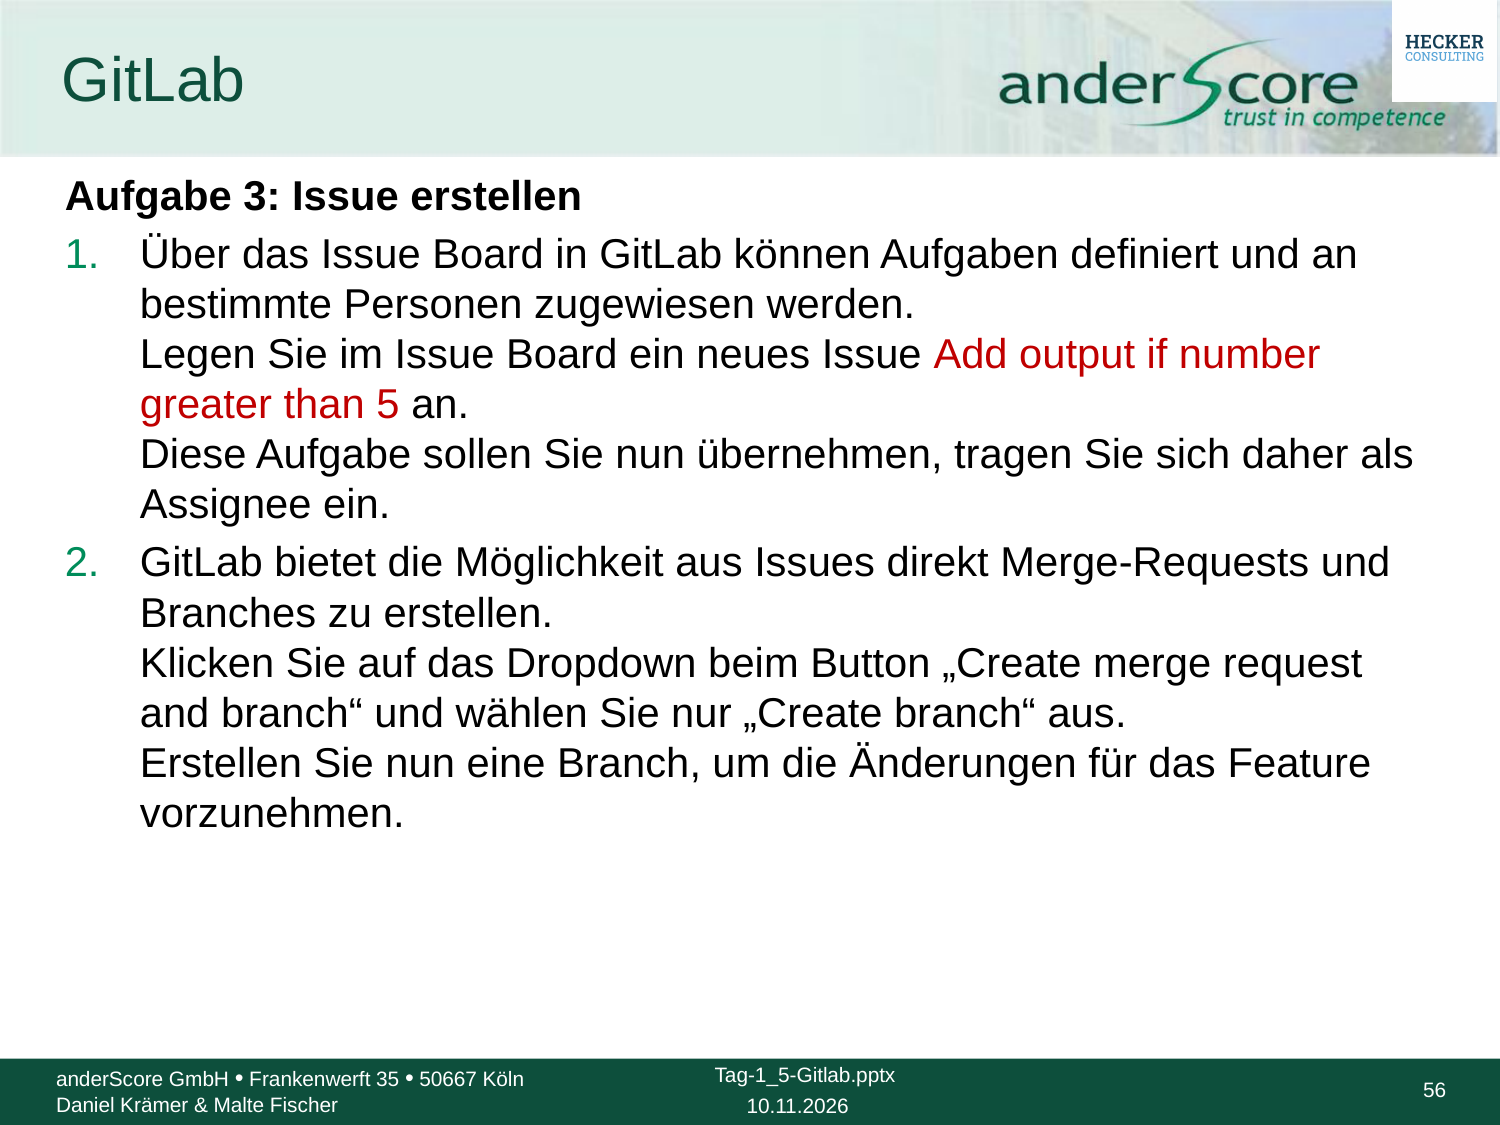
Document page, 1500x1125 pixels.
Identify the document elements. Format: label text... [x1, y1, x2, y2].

title GitLab [46, 23, 975, 140]
list Aufgabe 3: Issue erstellen Über das Issue Board in GitLab können Aufgaben definiert und an bestimmte Personen zugewiesen werden. Legen Sie im Issue Board ein neues Issue Add output if number greater than 5 an. Diese Aufgabe sollen Sie nun übernehmen, tragen Sie sich daher als Assignee ein. GitLab bietet die Möglichkeit aus Issues direkt Merge-Requests und Branches zu erstellen. Klicken Sie auf das Dropdown beim Button „Create merge request and branch“ und wählen Sie nur „Create branch“ aus. Erstellen Sie nun eine Branch, um die Änderungen für das Feature vorzunehmen. [49, 160, 1447, 1047]
picture [0, 0, 1500, 157]
